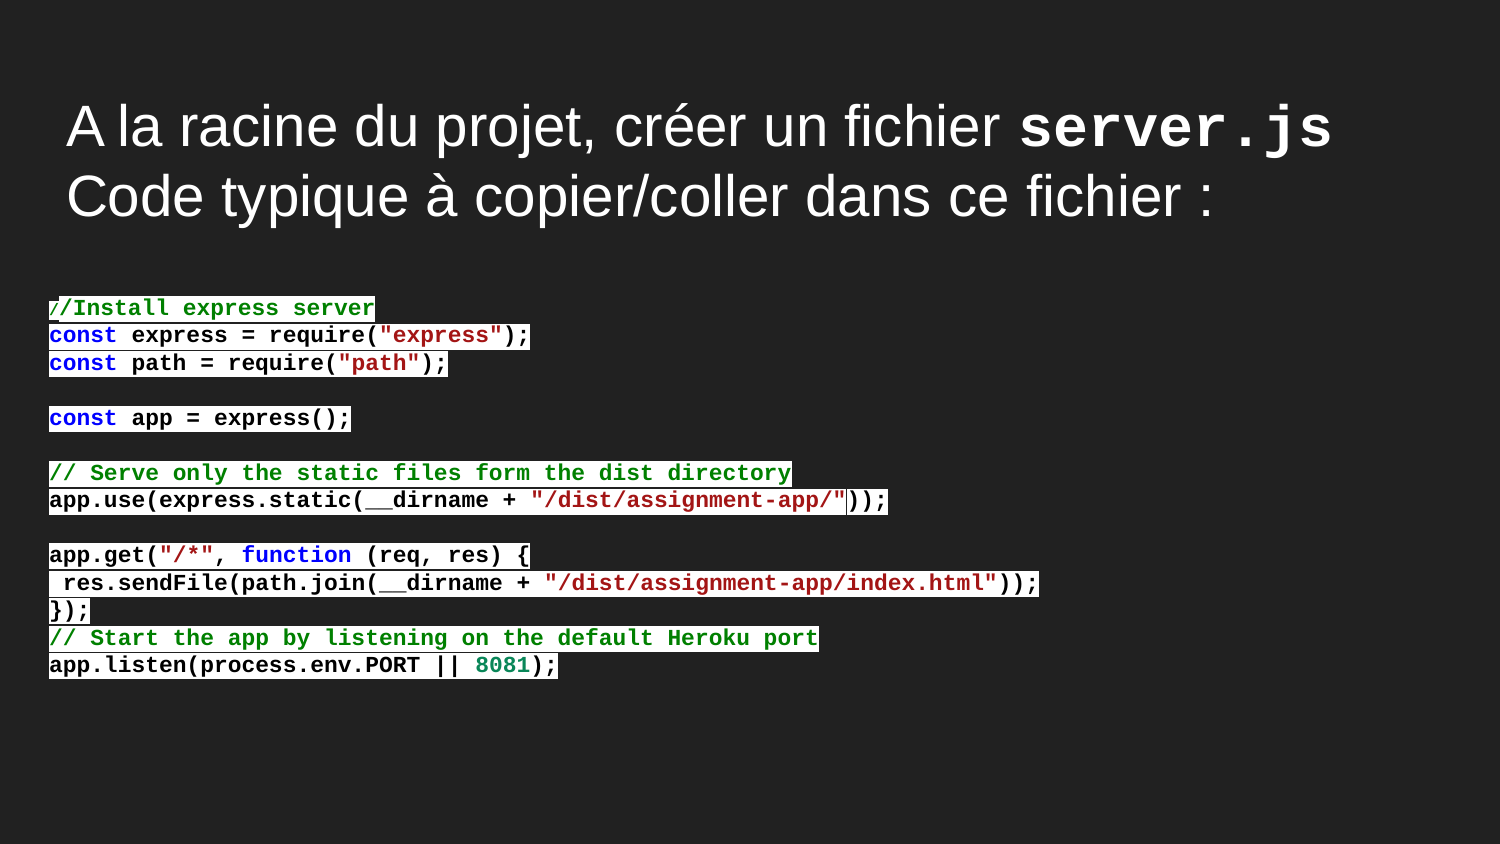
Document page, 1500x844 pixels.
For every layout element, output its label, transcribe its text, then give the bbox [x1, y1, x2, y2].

title A la racine du projet, créer un fichier server.js Code typique à copier/coller dans ce fichier : [51, 72, 1449, 233]
list //Install express server const express = require("express"); const path = require("path"); const app = express(); // Serve only the static files form the dist directory app.use(express.static(__dirname + "/dist/assignment-app/")); app.get("/*", function (req, res) { res.sendFile(path.join(__dirname + "/dist/assignment-app/index.html")); }); // Start the app by listening on the default Heroku port app.listen(process.env.PORT || 8081); [34, 277, 1466, 844]
